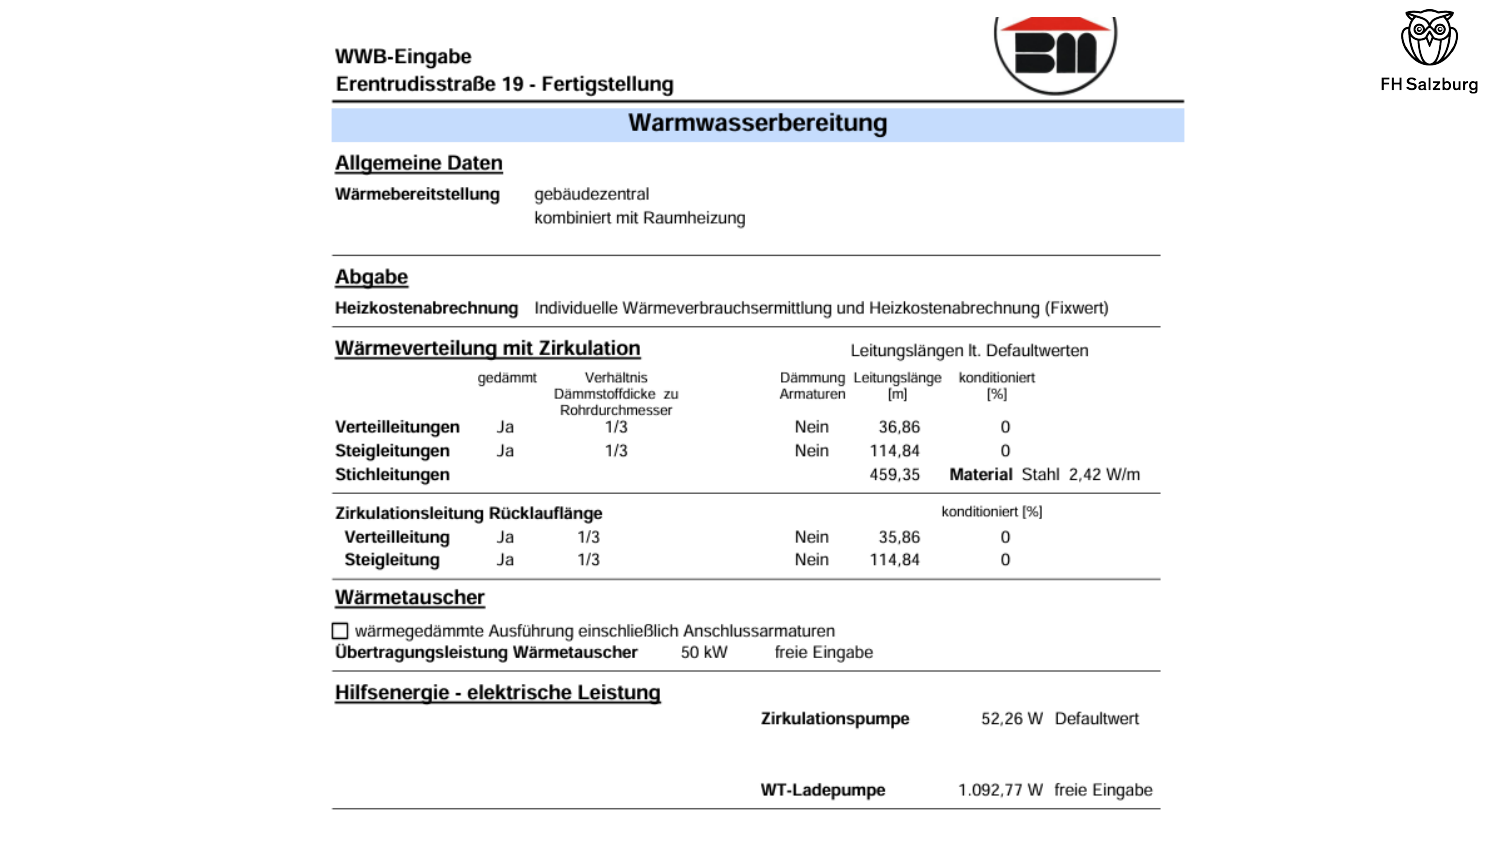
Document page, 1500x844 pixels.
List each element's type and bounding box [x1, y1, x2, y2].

picture [1316, 9, 1500, 96]
picture [313, 17, 1187, 827]
